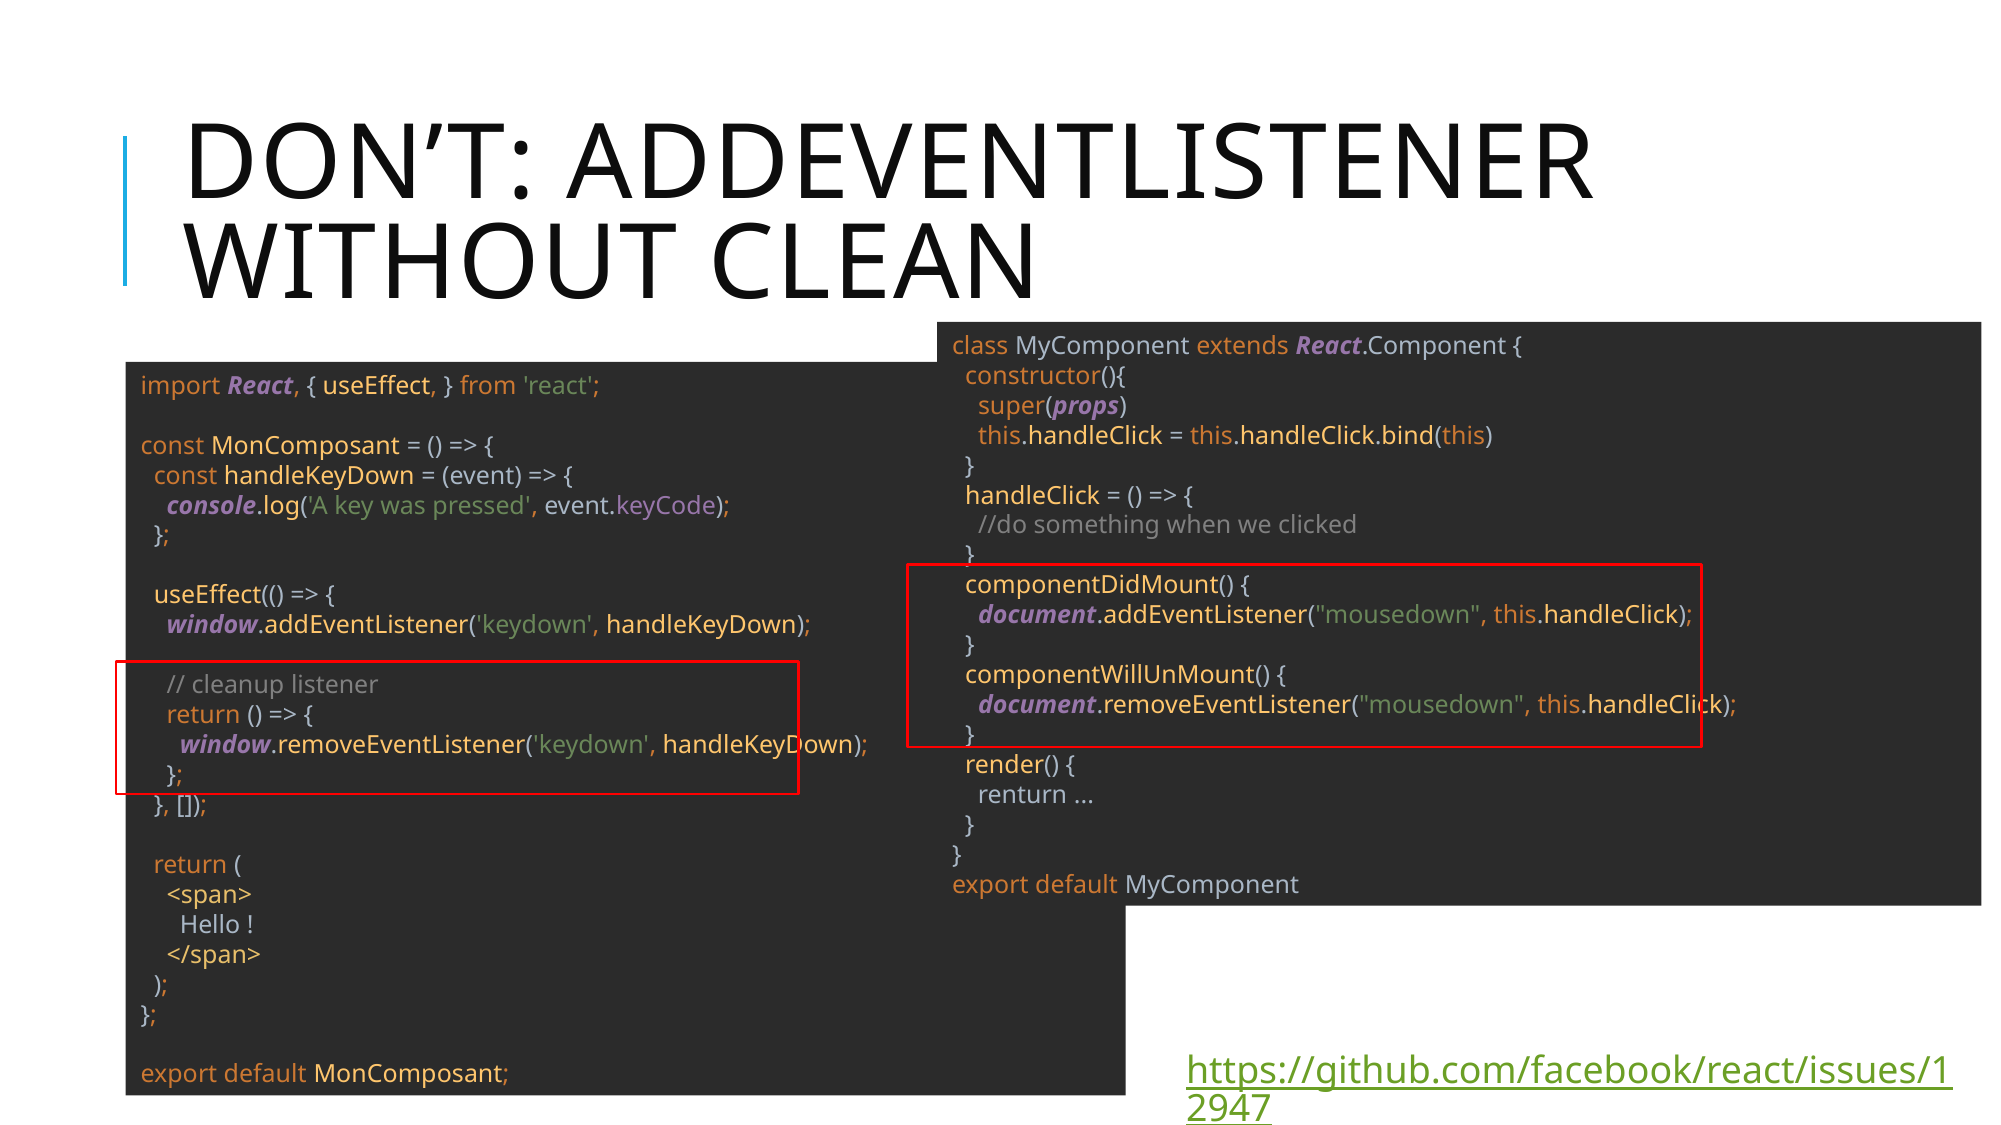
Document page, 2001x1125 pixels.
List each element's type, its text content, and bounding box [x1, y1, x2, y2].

text_box [115, 660, 800, 795]
text_box [906, 563, 1703, 748]
text_box import React, { useEffect, } from 'react'; const MonComposant = () => { const handleKeyDown = (event) => { console.log('A key was pressed', event.keyCode); }; useEffect(() => { window.addEventListener('keydown', handleKeyDown); // cleanup listener return () => { window.removeEventListener('keydown', handleKeyDown); }; }, []); return ( <span> Hello ! </span> ); }; export default MonComposant; [125, 361, 1126, 1096]
text_box class MyComponent extends React.Component { constructor(){ super(props) this.handleClick = this.handleClick.bind(this) } handleClick = () => { //do something when we clicked } componentDidMount() { document.addEventListener("mousedown", this.handleClick); } componentWillUnMount() { document.removeEventListener("mousedown", this.handleClick); } render() { renturn ... } } export default MyComponent [937, 321, 1982, 906]
text_box https://github.com/facebook/react/issues/12947 [1171, 1039, 1982, 1105]
title DON’T: addEventListener without clean [168, 96, 1763, 342]
